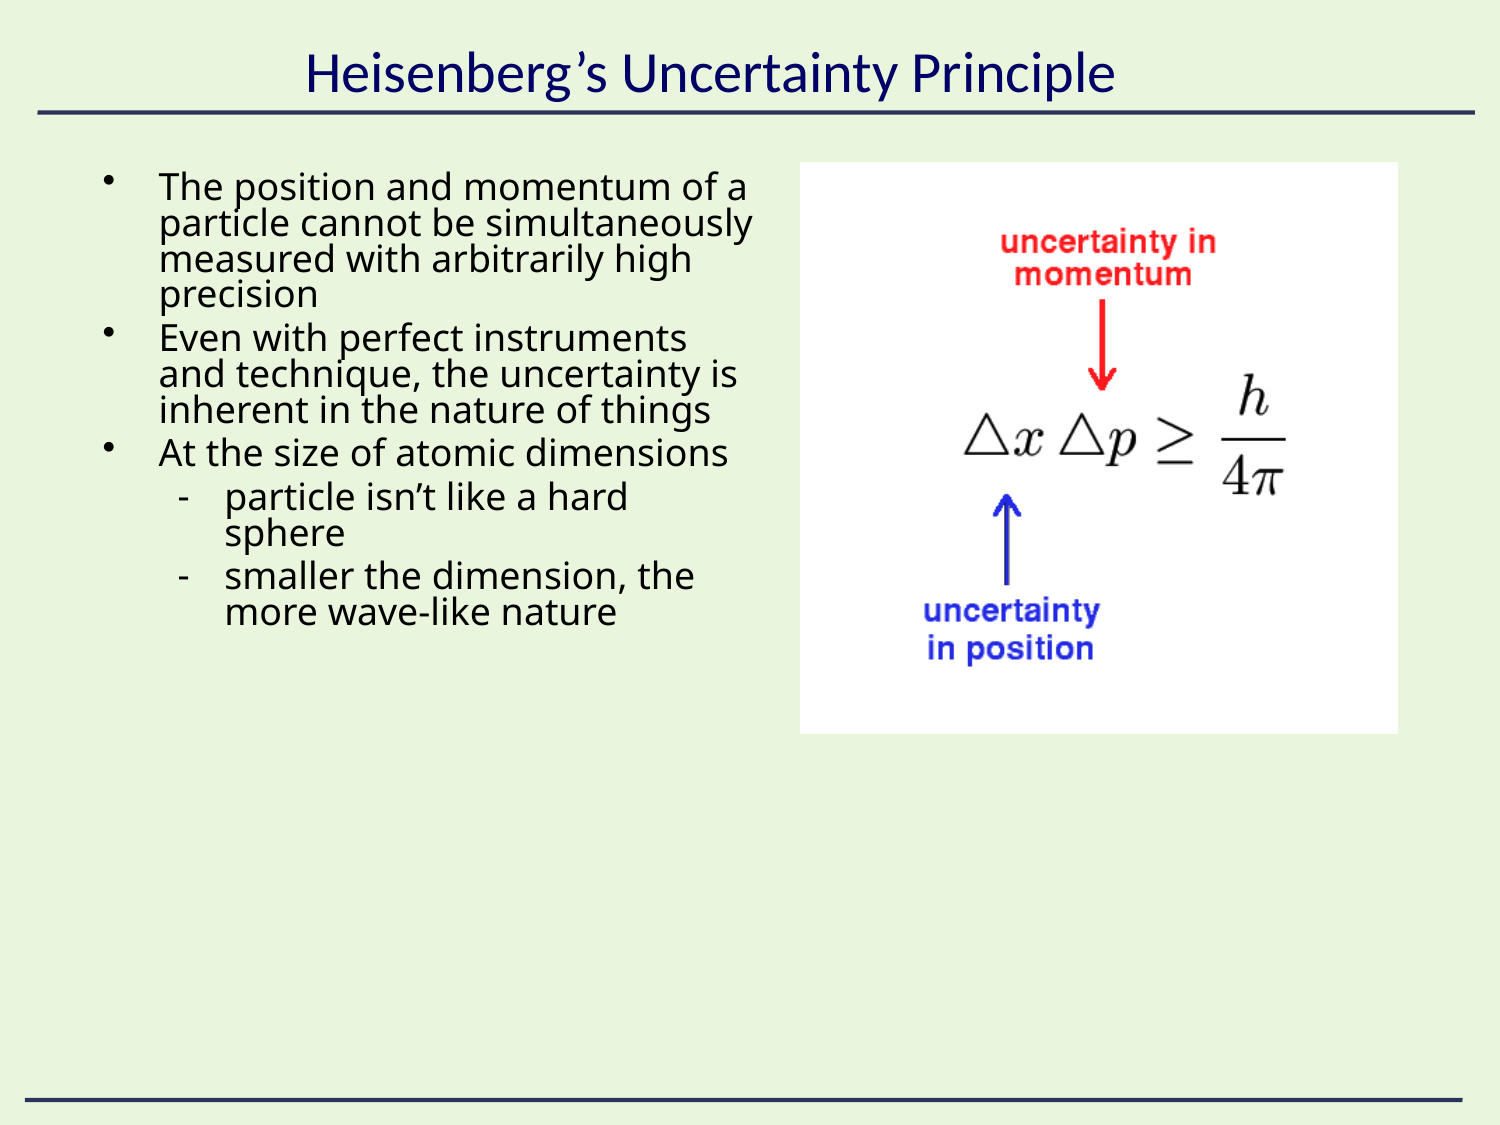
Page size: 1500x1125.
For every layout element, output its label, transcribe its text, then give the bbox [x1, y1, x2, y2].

title Heisenberg’s Uncertainty Principle [74, 24, 1348, 113]
list The position and momentum of a particle cannot be simultaneously measured with arbitrarily high precision Even with perfect instruments and technique, the uncertainty is inherent in the nature of things At the size of atomic dimensions particle isn’t like a hard sphere smaller the dimension, the more wave-like nature [87, 163, 776, 776]
picture [799, 162, 1398, 734]
